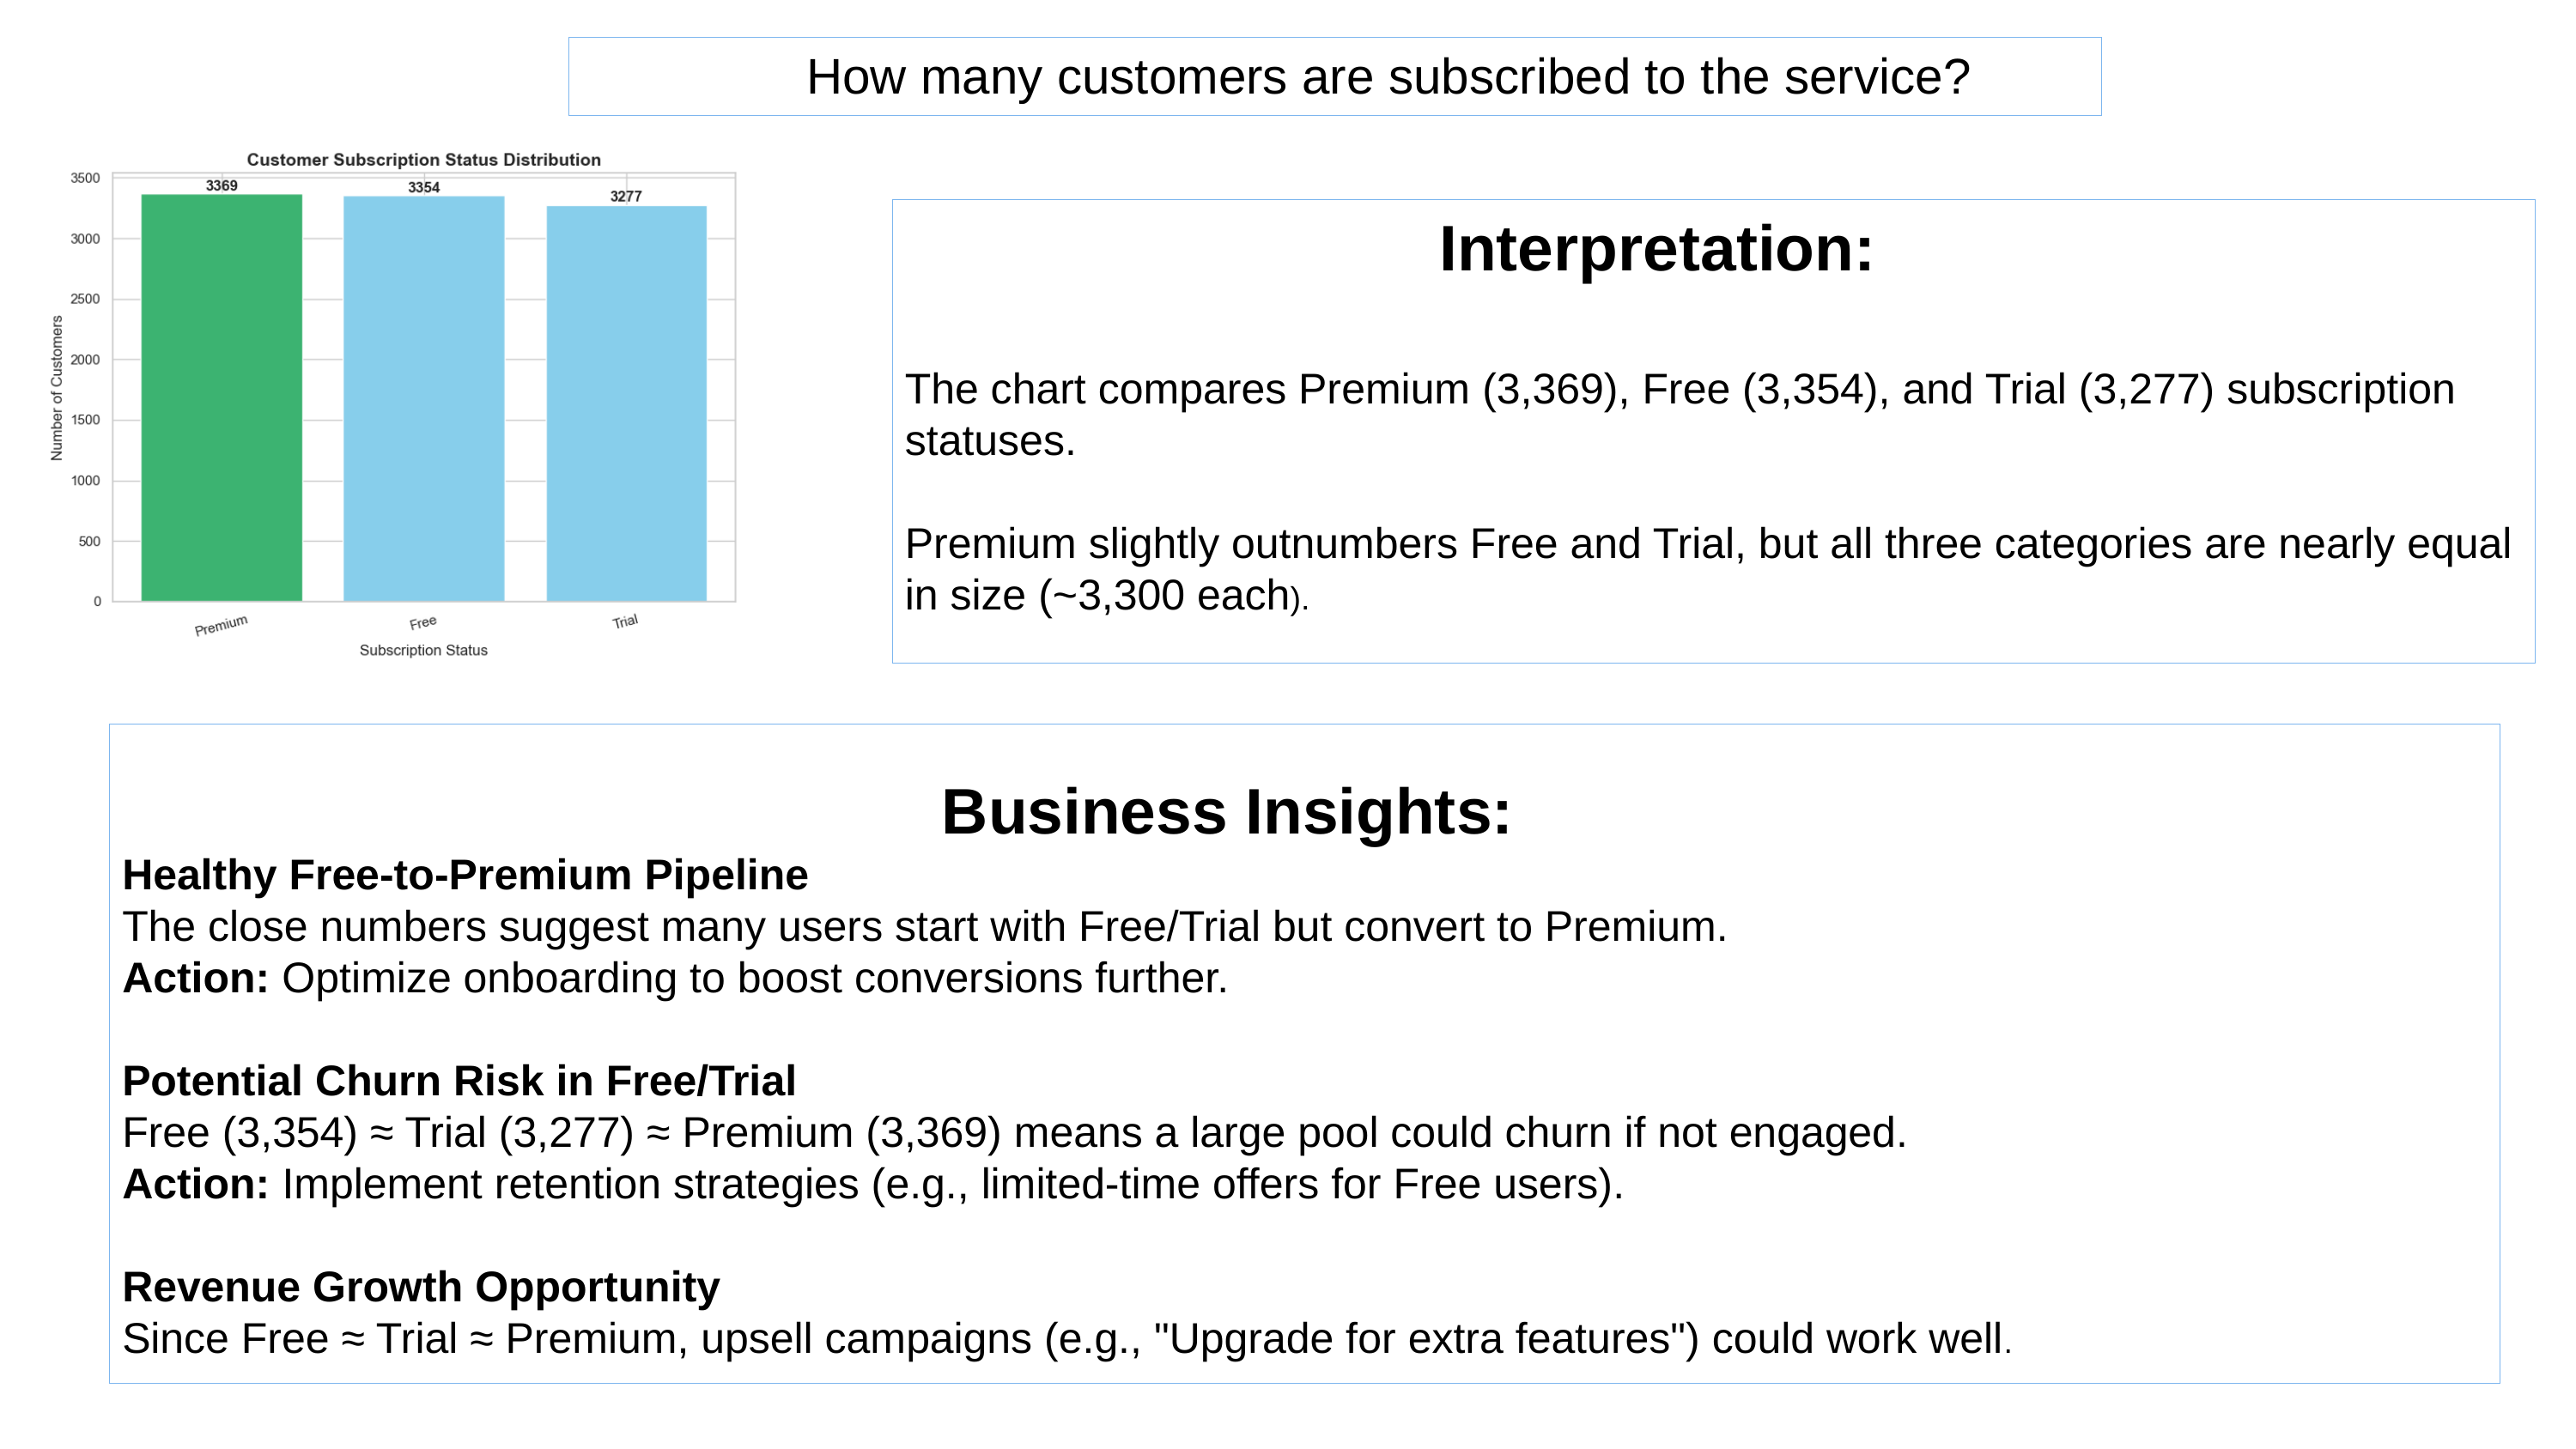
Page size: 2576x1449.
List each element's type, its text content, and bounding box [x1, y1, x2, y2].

text_box Interpretation: The chart compares Premium (3,369), Free (3,354), and Trial (3,277) subscription statuses. Premium slightly outnumbers Free and Trial, but all three categories are nearly equal in size (~3,300 each). [892, 199, 2536, 664]
text_box How many customers are subscribed to the service? [568, 37, 2102, 116]
picture [42, 144, 744, 668]
text_box Business Insights: Healthy Free-to-Premium Pipeline The close numbers suggest many users start with Free/Trial but convert to Premium. Action: Optimize onboarding to boost conversions further. Potential Churn Risk in Free/Trial Free (3,354) ≈ Trial (3,277) ≈ Premium (3,369) means a large pool could churn if not engaged. Action: Implement retention strategies (e.g., limited-time offers for Free users). Revenue Growth Opportunity Since Free ≈ Trial ≈ Premium, upsell campaigns (e.g., "Upgrade for extra features") could work well. [109, 724, 2500, 1384]
